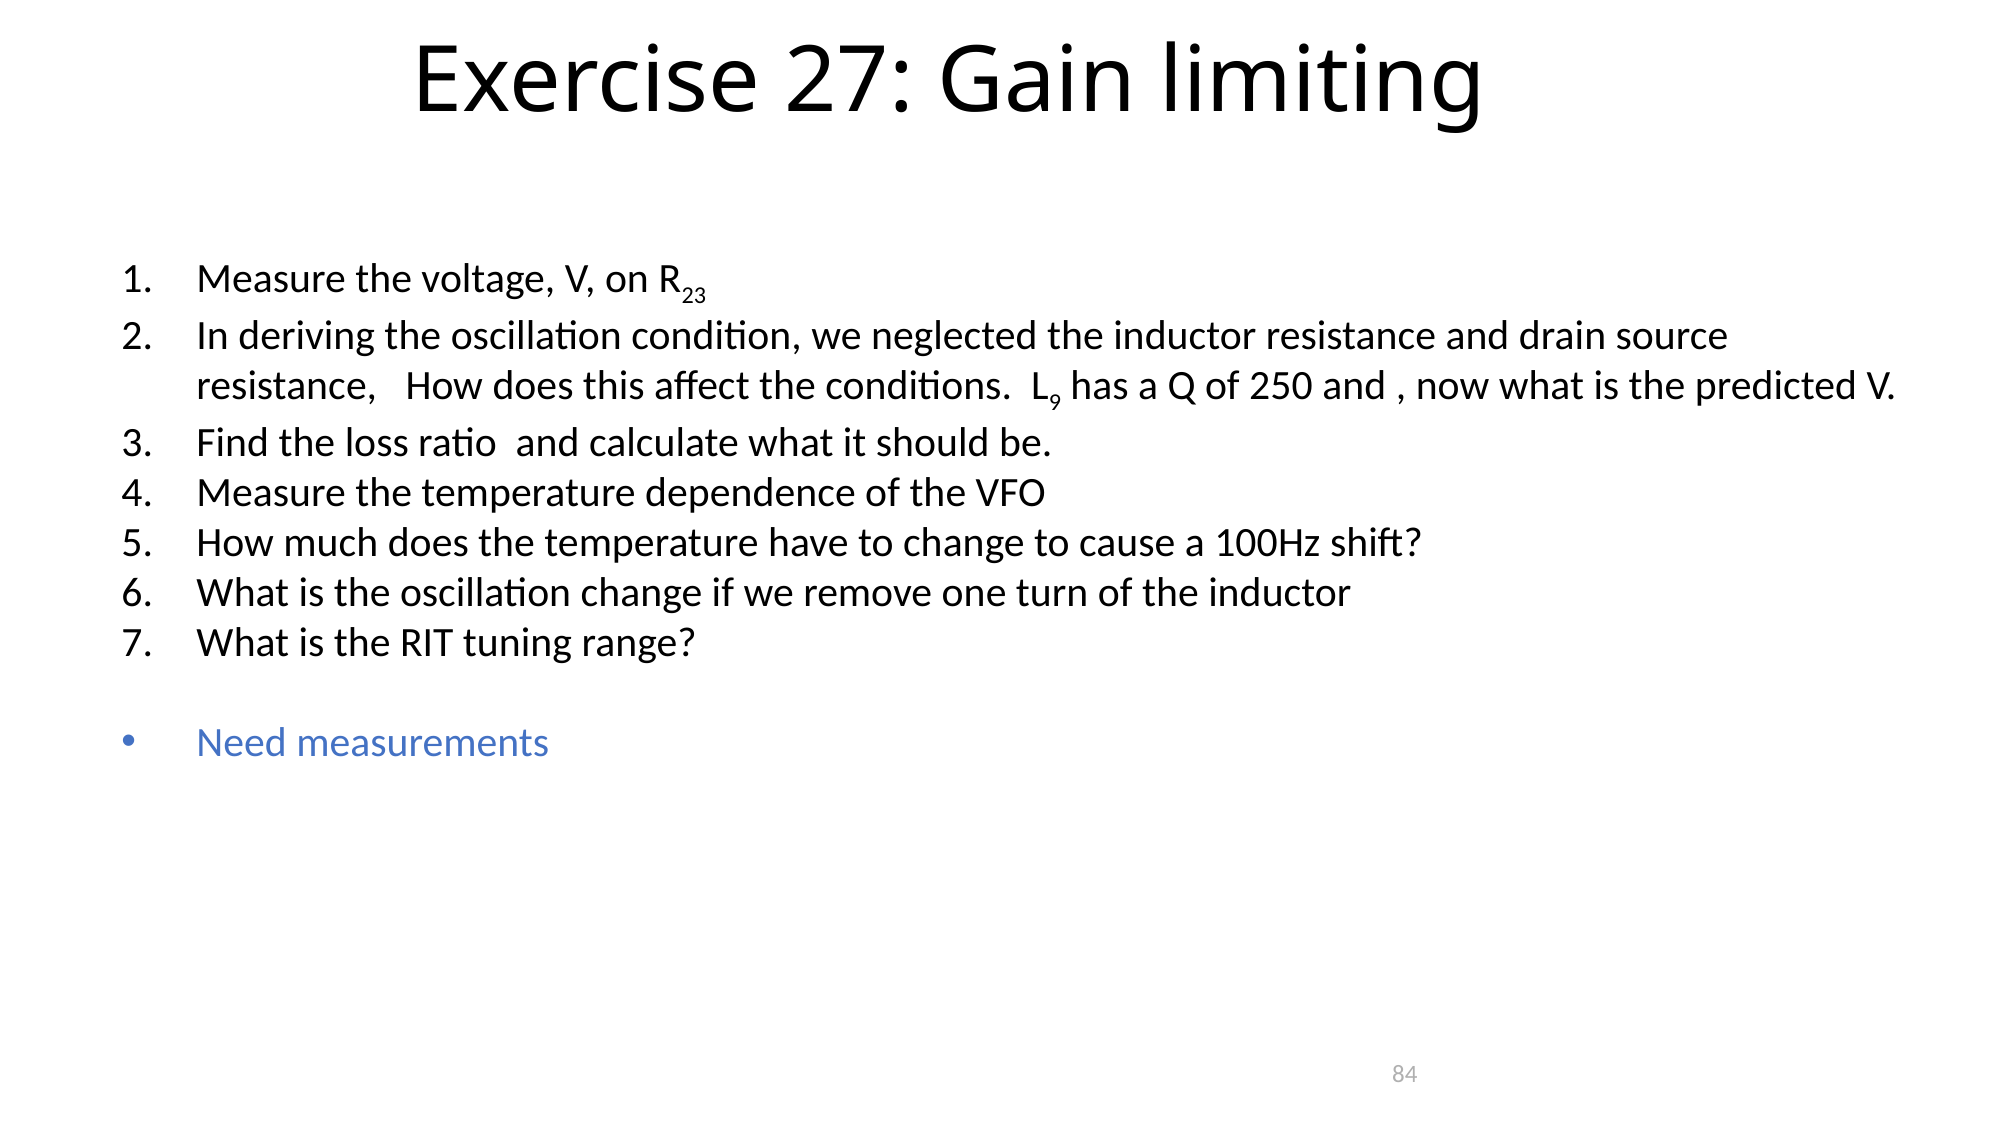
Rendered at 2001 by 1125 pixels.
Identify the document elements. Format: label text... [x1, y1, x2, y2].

slide_number 84 [1074, 738, 1425, 1125]
text_box Exercise 27: Gain limiting [33, 20, 1867, 131]
